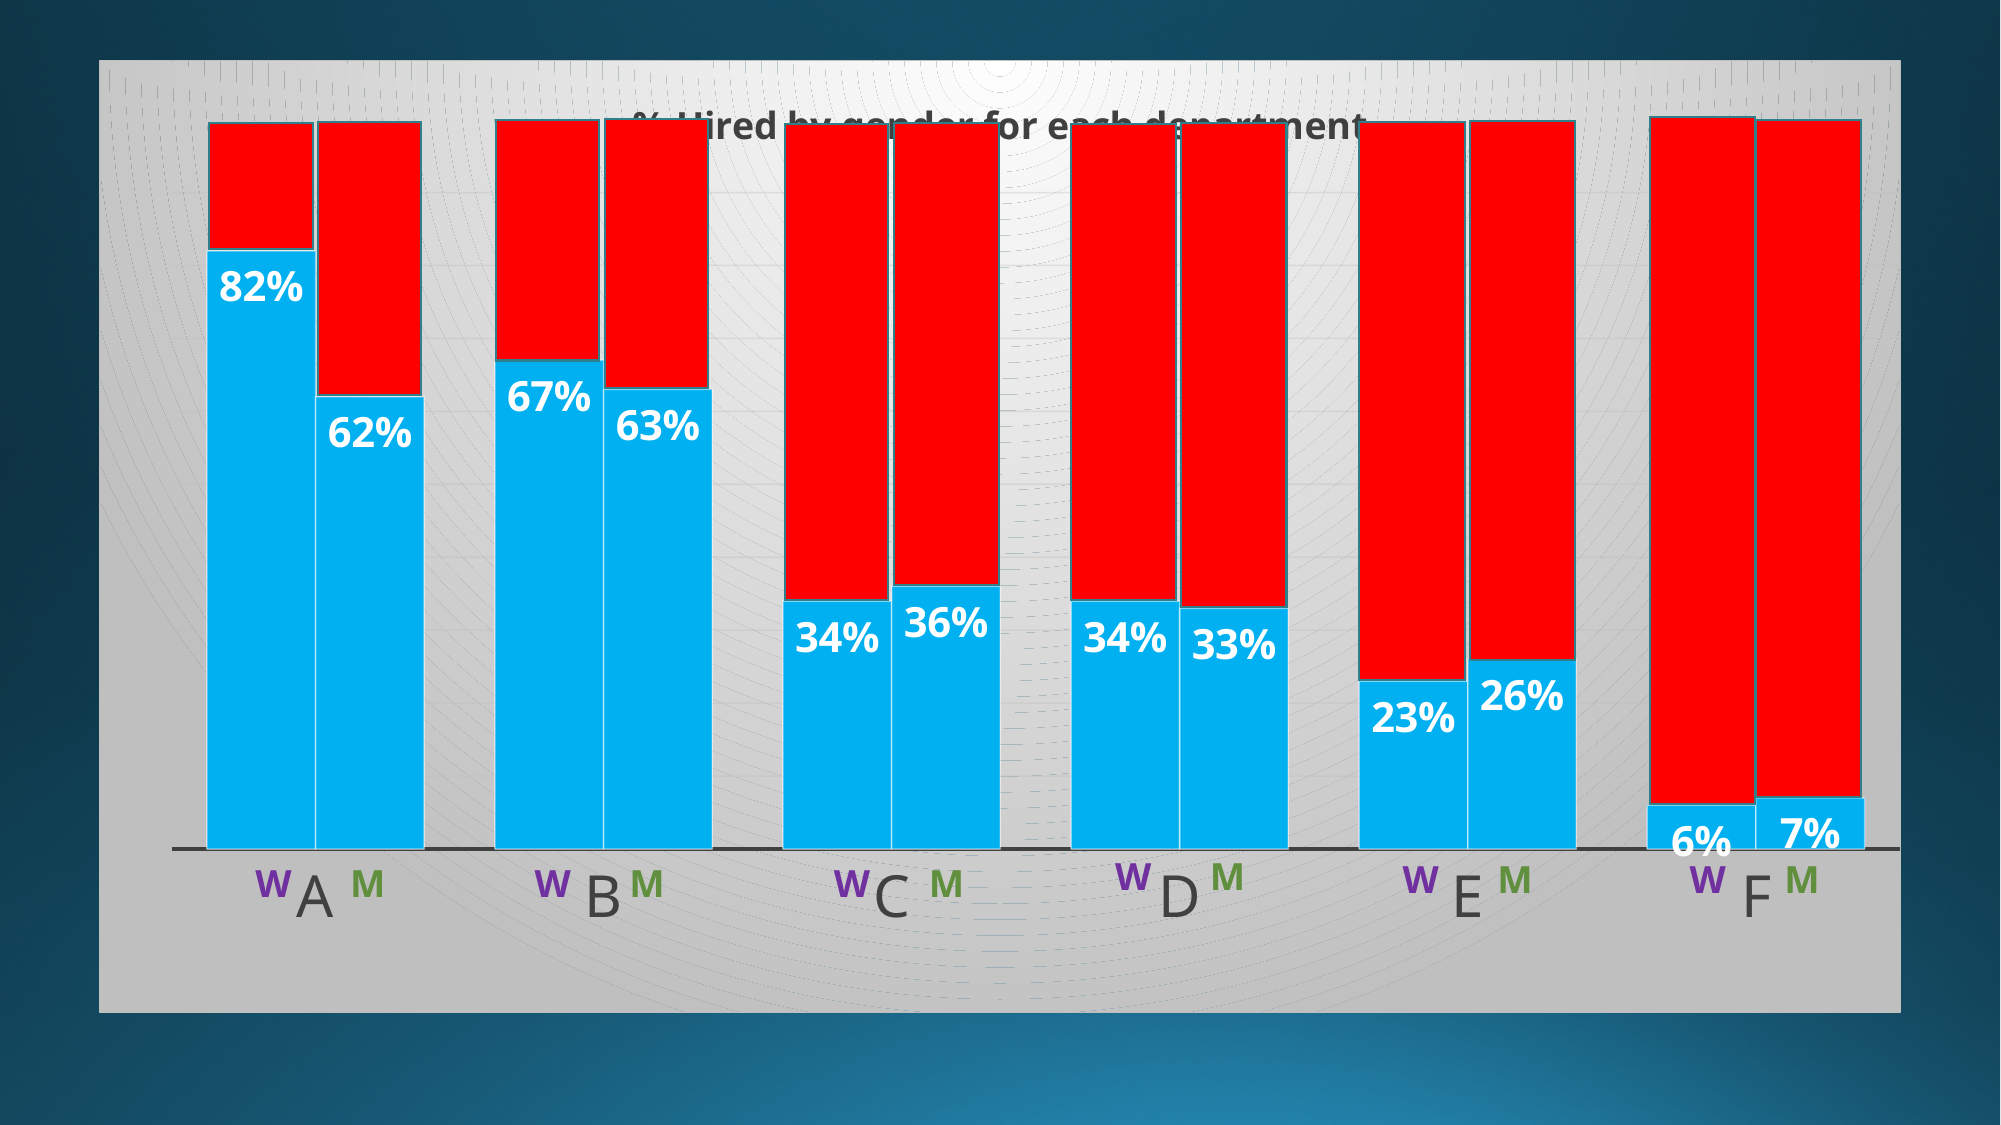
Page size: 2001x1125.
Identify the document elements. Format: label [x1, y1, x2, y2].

picture [0, 0, 2001, 1125]
chart [99, 59, 1902, 1014]
